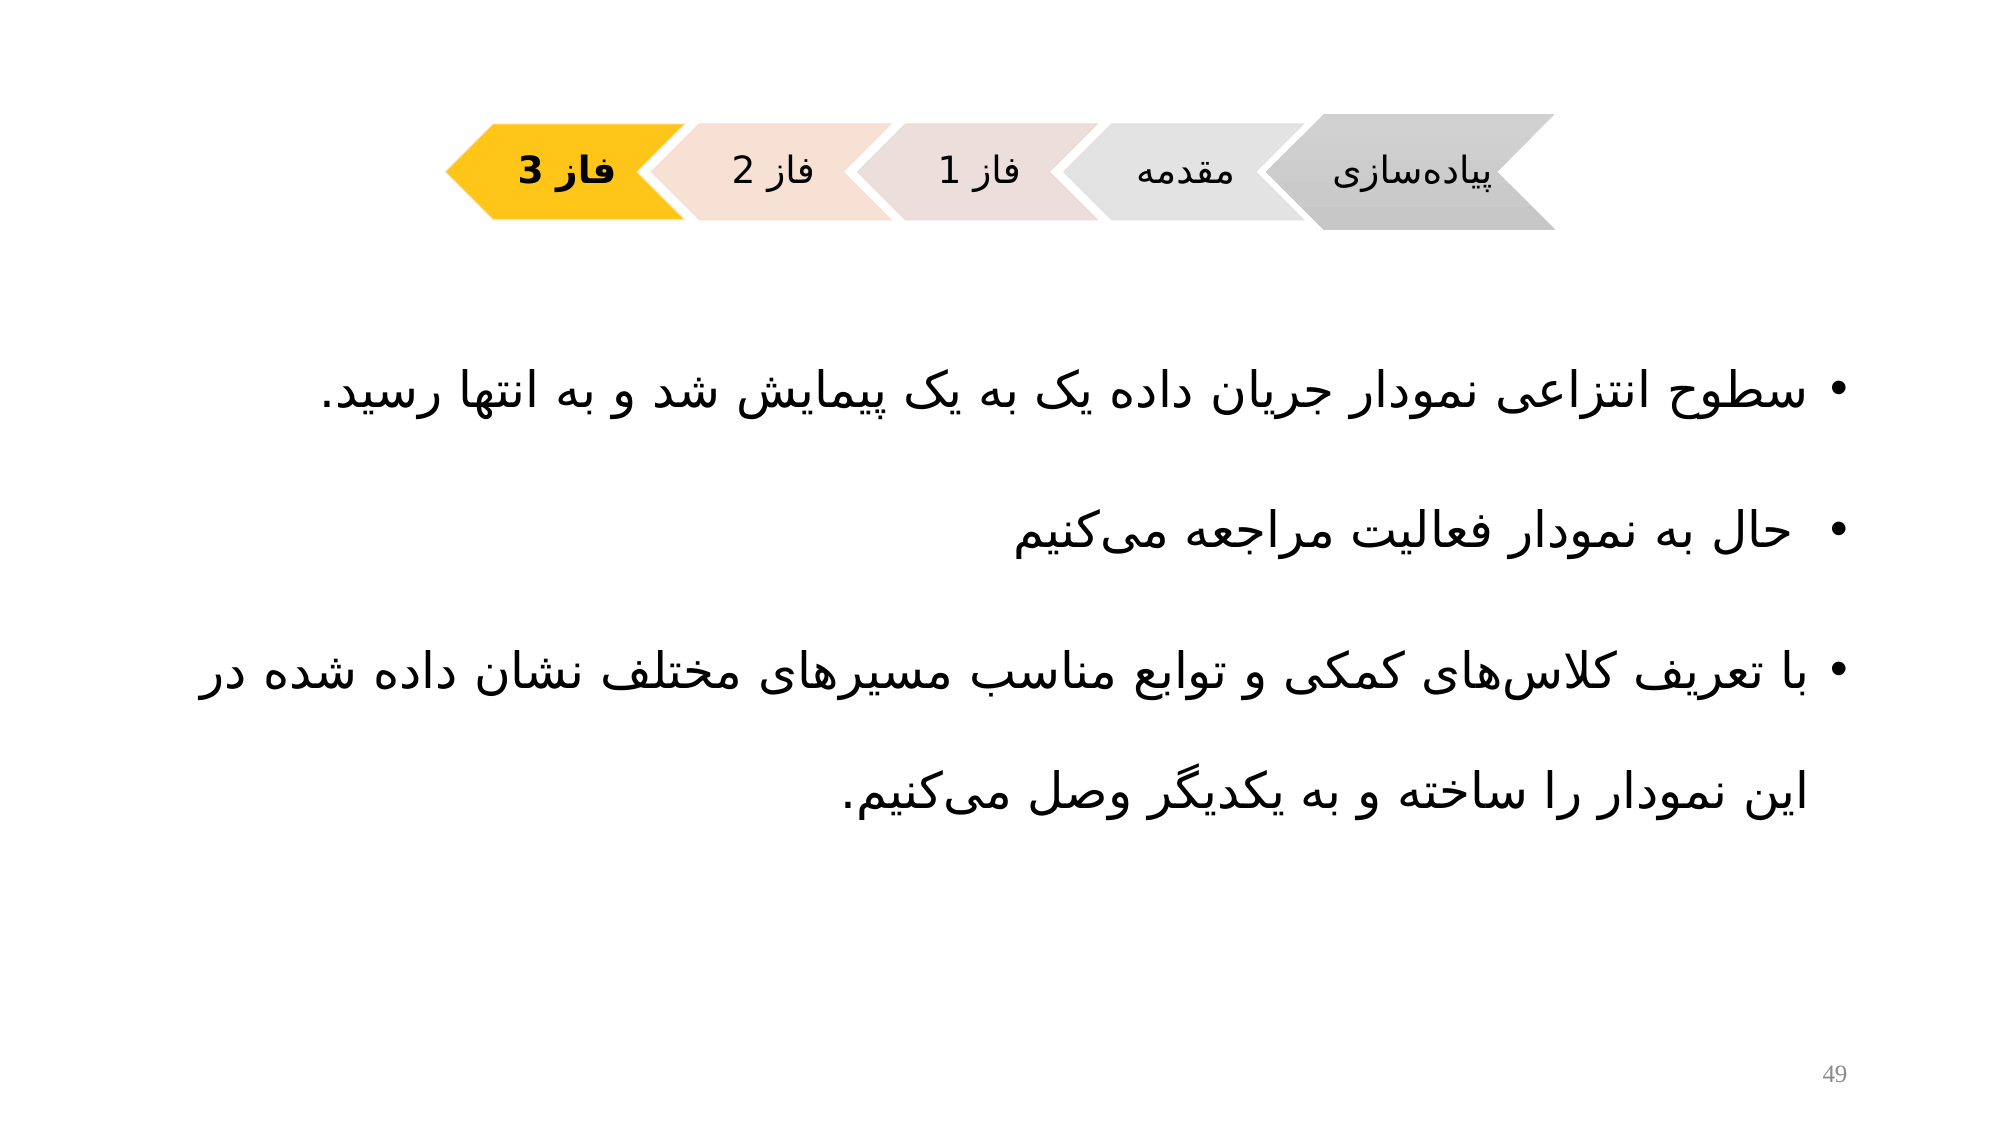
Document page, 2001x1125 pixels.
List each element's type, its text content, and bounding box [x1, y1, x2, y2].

list سطوح انتزاعی نمودار جریان داده یک به یک پیمایش شد و به انتها رسید. حال به نمودار فعالیت مراجعه می‌کنیم با تعریف کلاس‌های کمکی و توابع مناسب مسیر‌های مختلف نشان داده شده در این نمودار را ساخته و به یکدیگر وصل می‌کنیم. [137, 289, 1863, 1043]
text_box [123, 113, 1877, 230]
slide_number 49 [1412, 1042, 1863, 1103]
